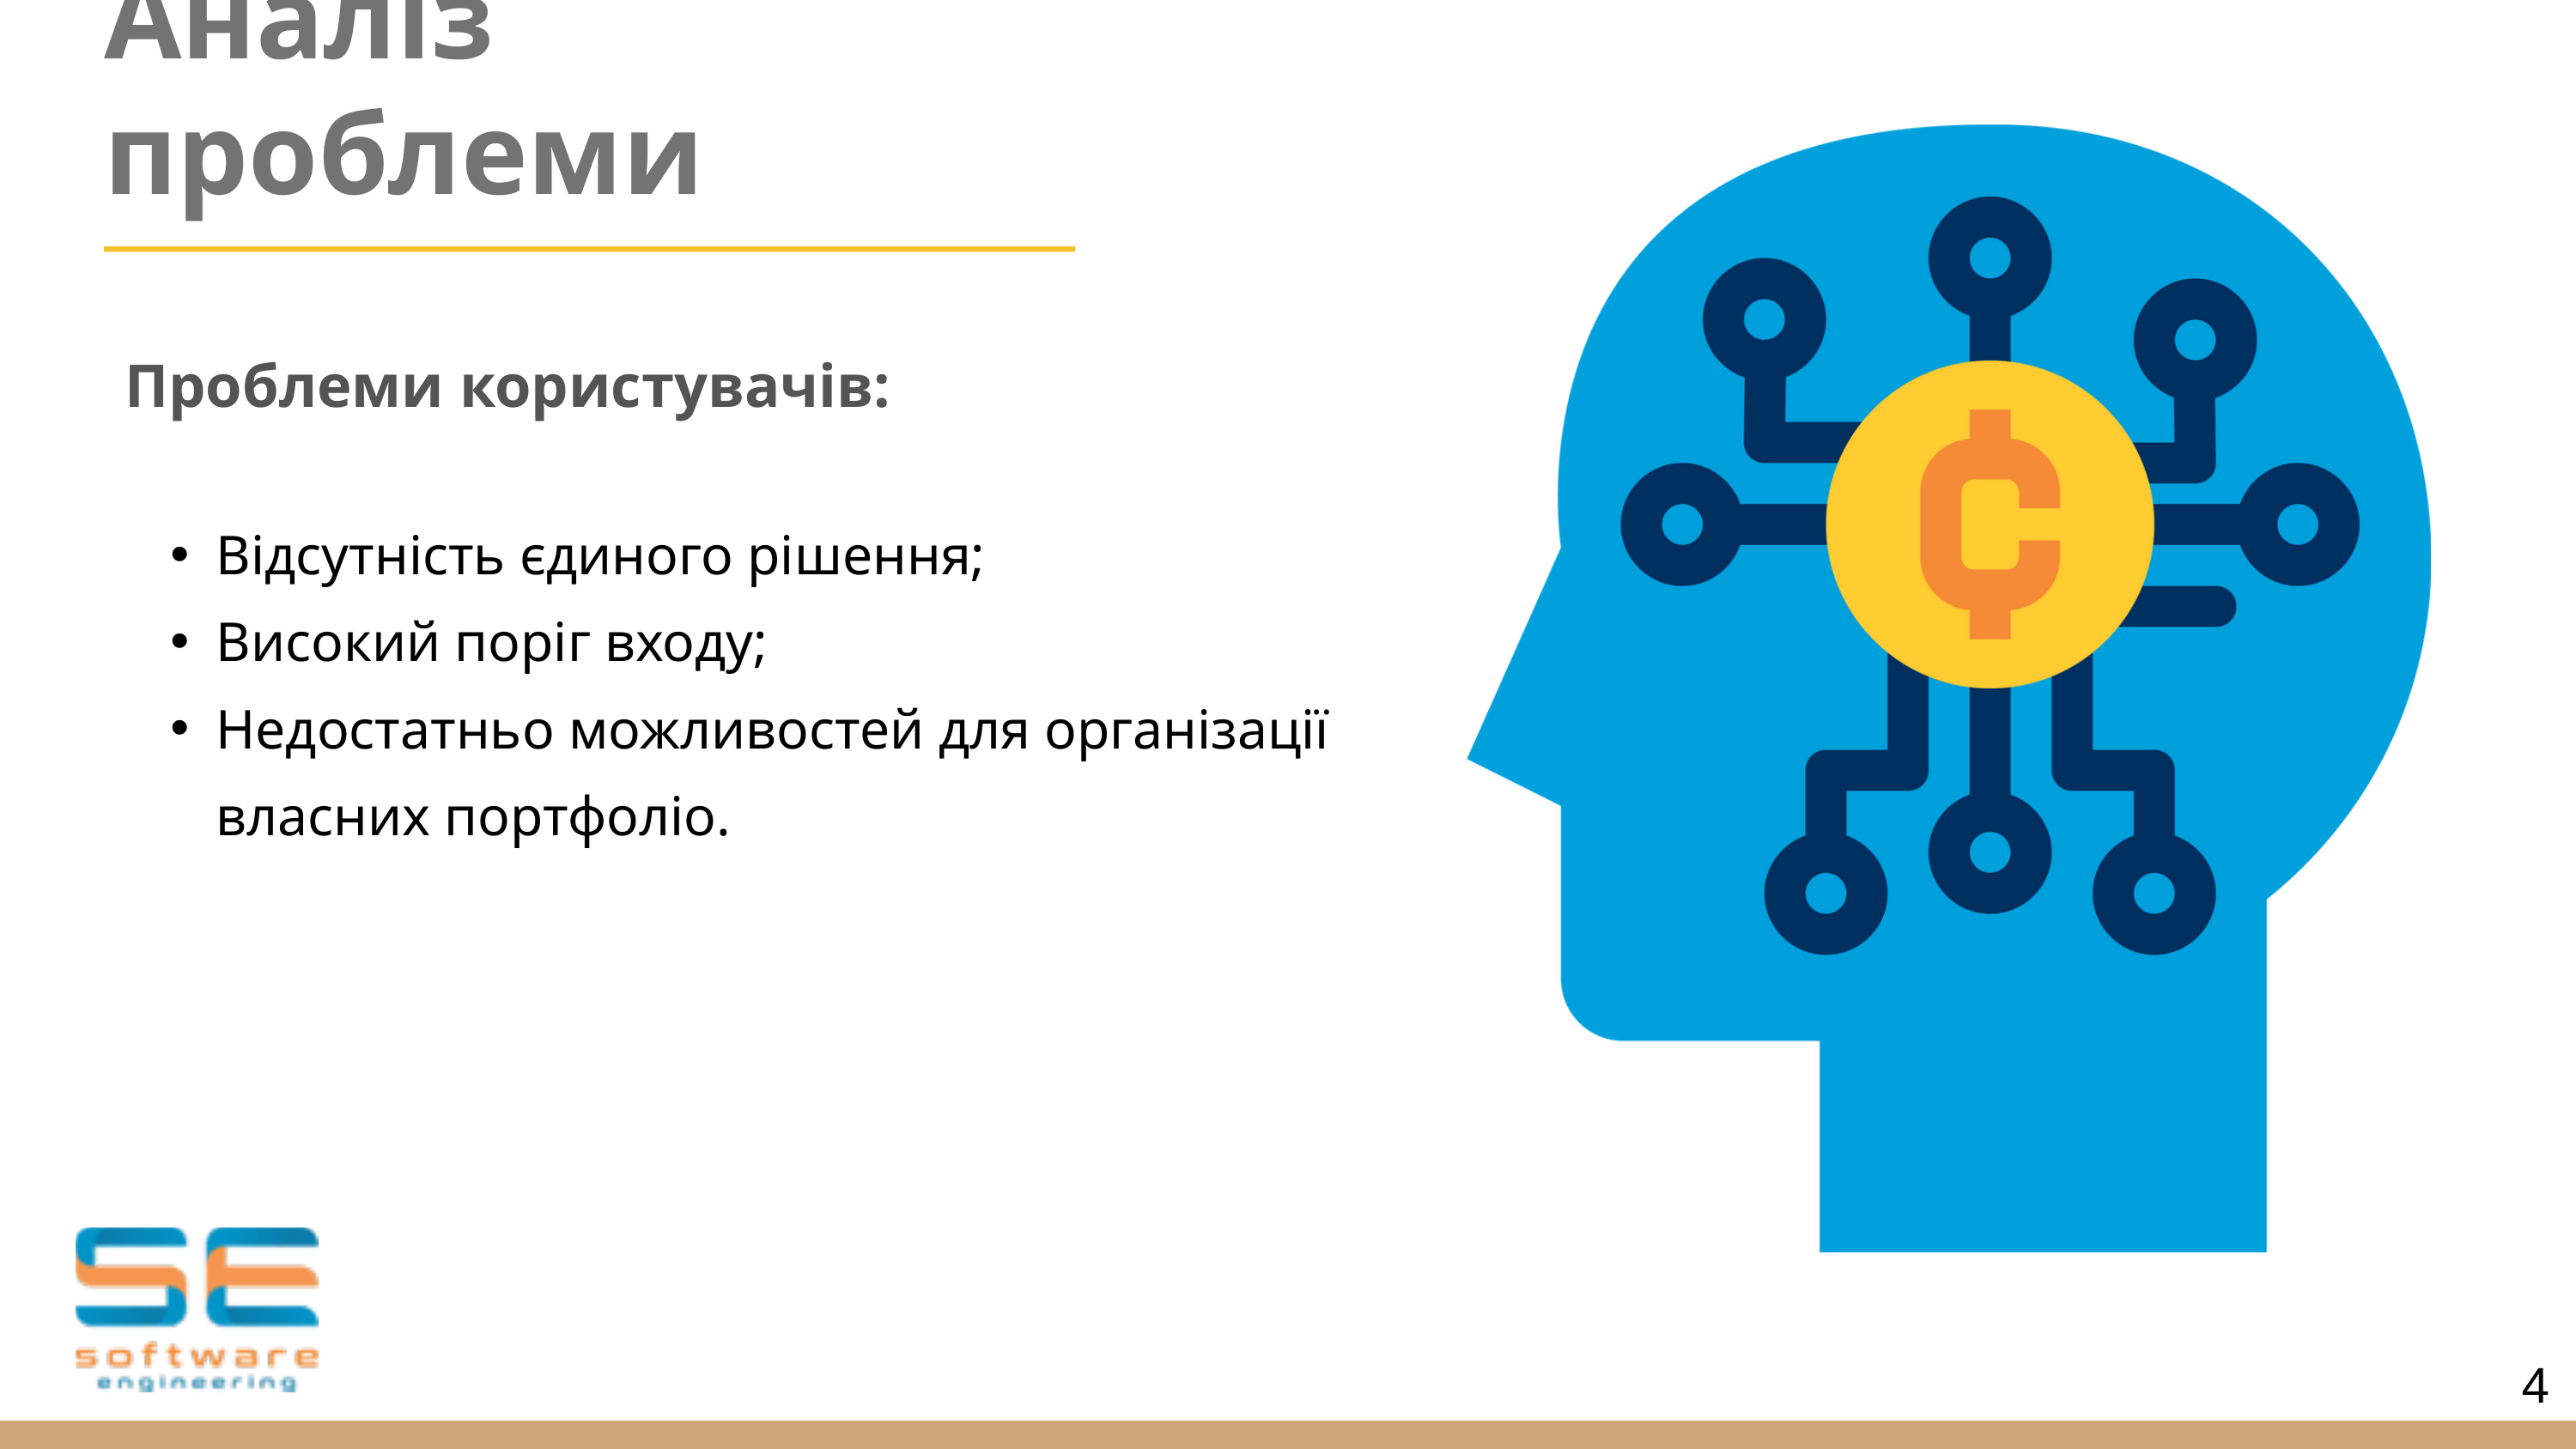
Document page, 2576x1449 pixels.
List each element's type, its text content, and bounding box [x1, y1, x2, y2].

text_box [103, 33, 1107, 217]
text_box Відсутність єдиного рішення; Високий поріг входу; Недостатньо можливостей для організації власних портфоліо. [125, 498, 1412, 846]
text_box Проблеми користувачів: [125, 348, 893, 420]
text_box 4 [2521, 1353, 2576, 1414]
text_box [0, 1421, 2576, 1449]
text_box [76, 1228, 319, 1392]
text_box [1467, 124, 2432, 1252]
